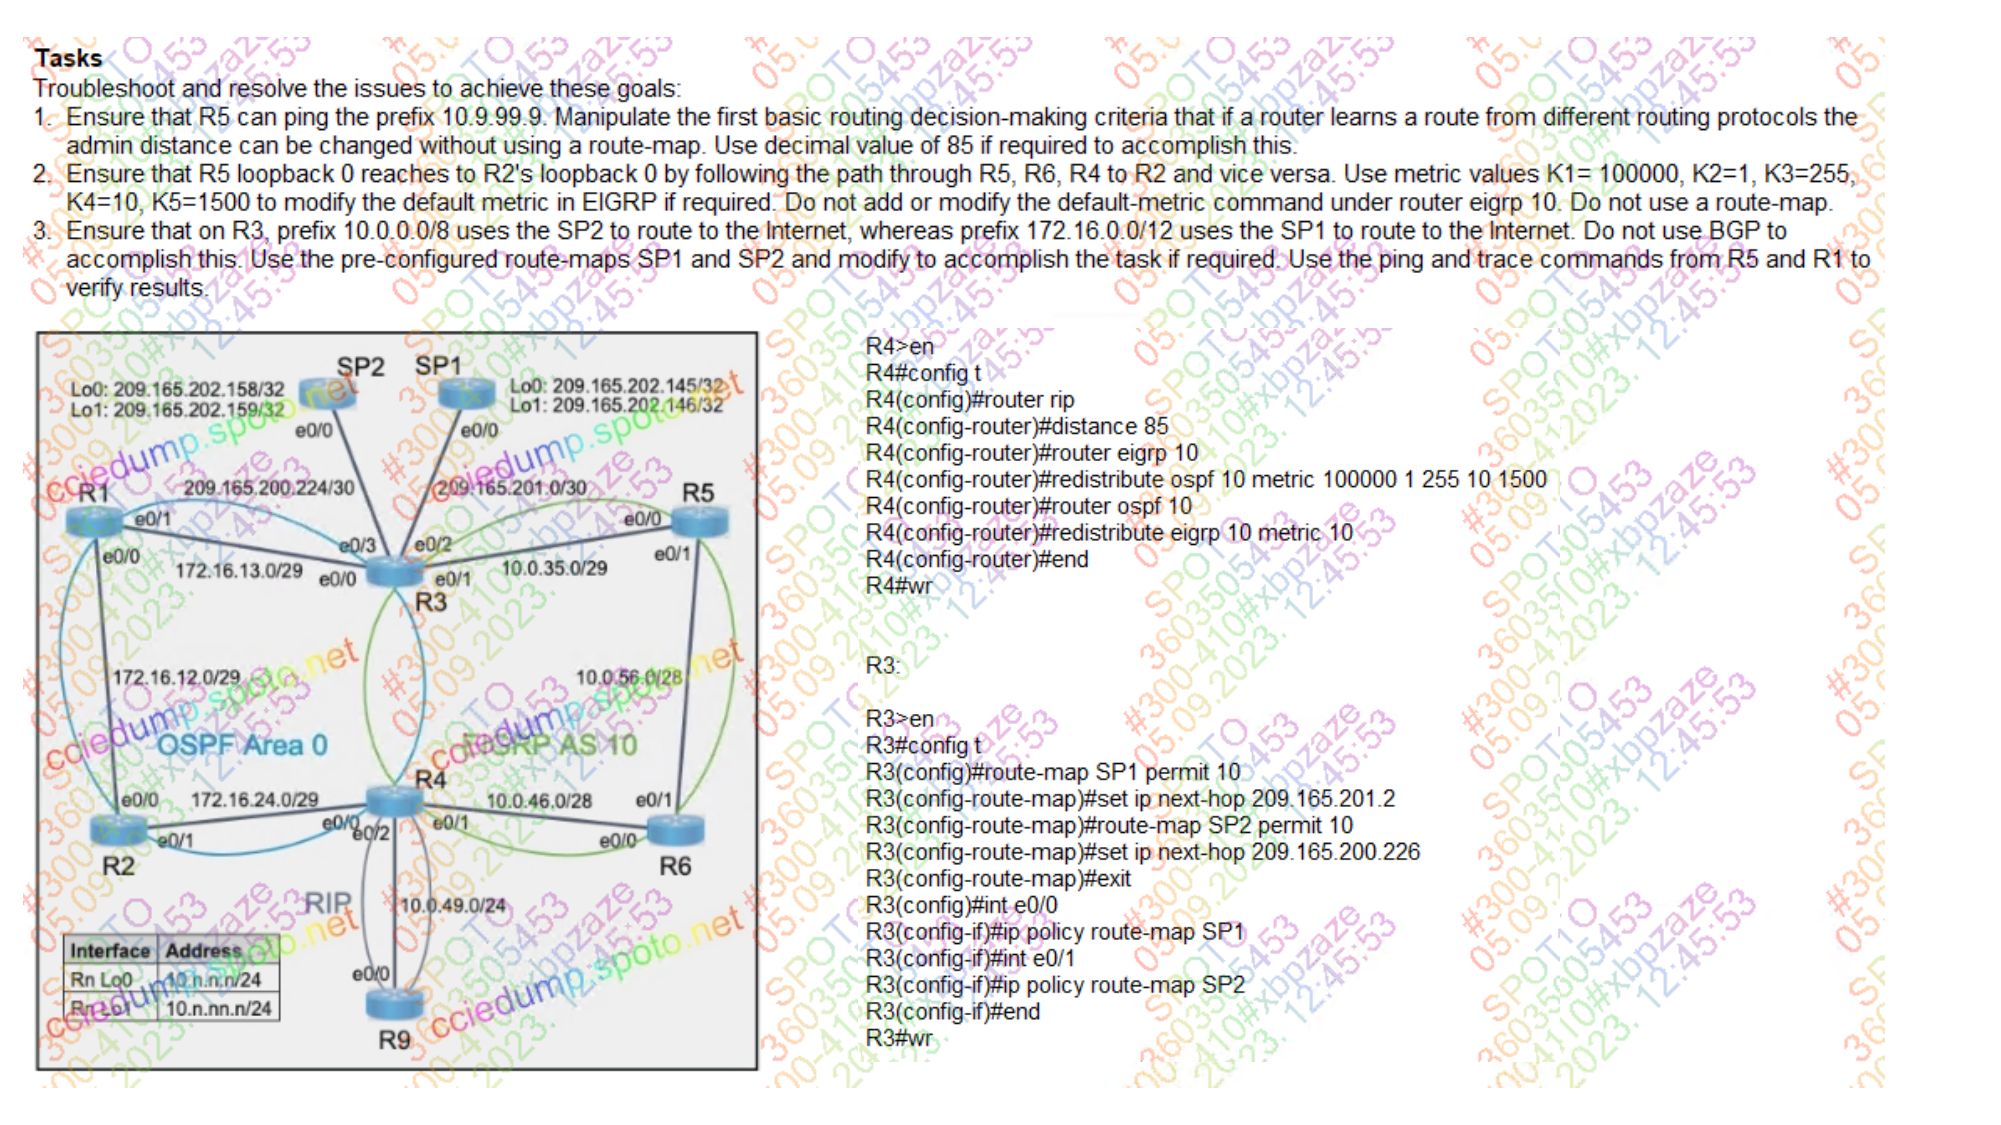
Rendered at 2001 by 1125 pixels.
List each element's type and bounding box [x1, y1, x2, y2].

picture [858, 328, 1560, 1062]
list [23, 37, 1885, 1088]
